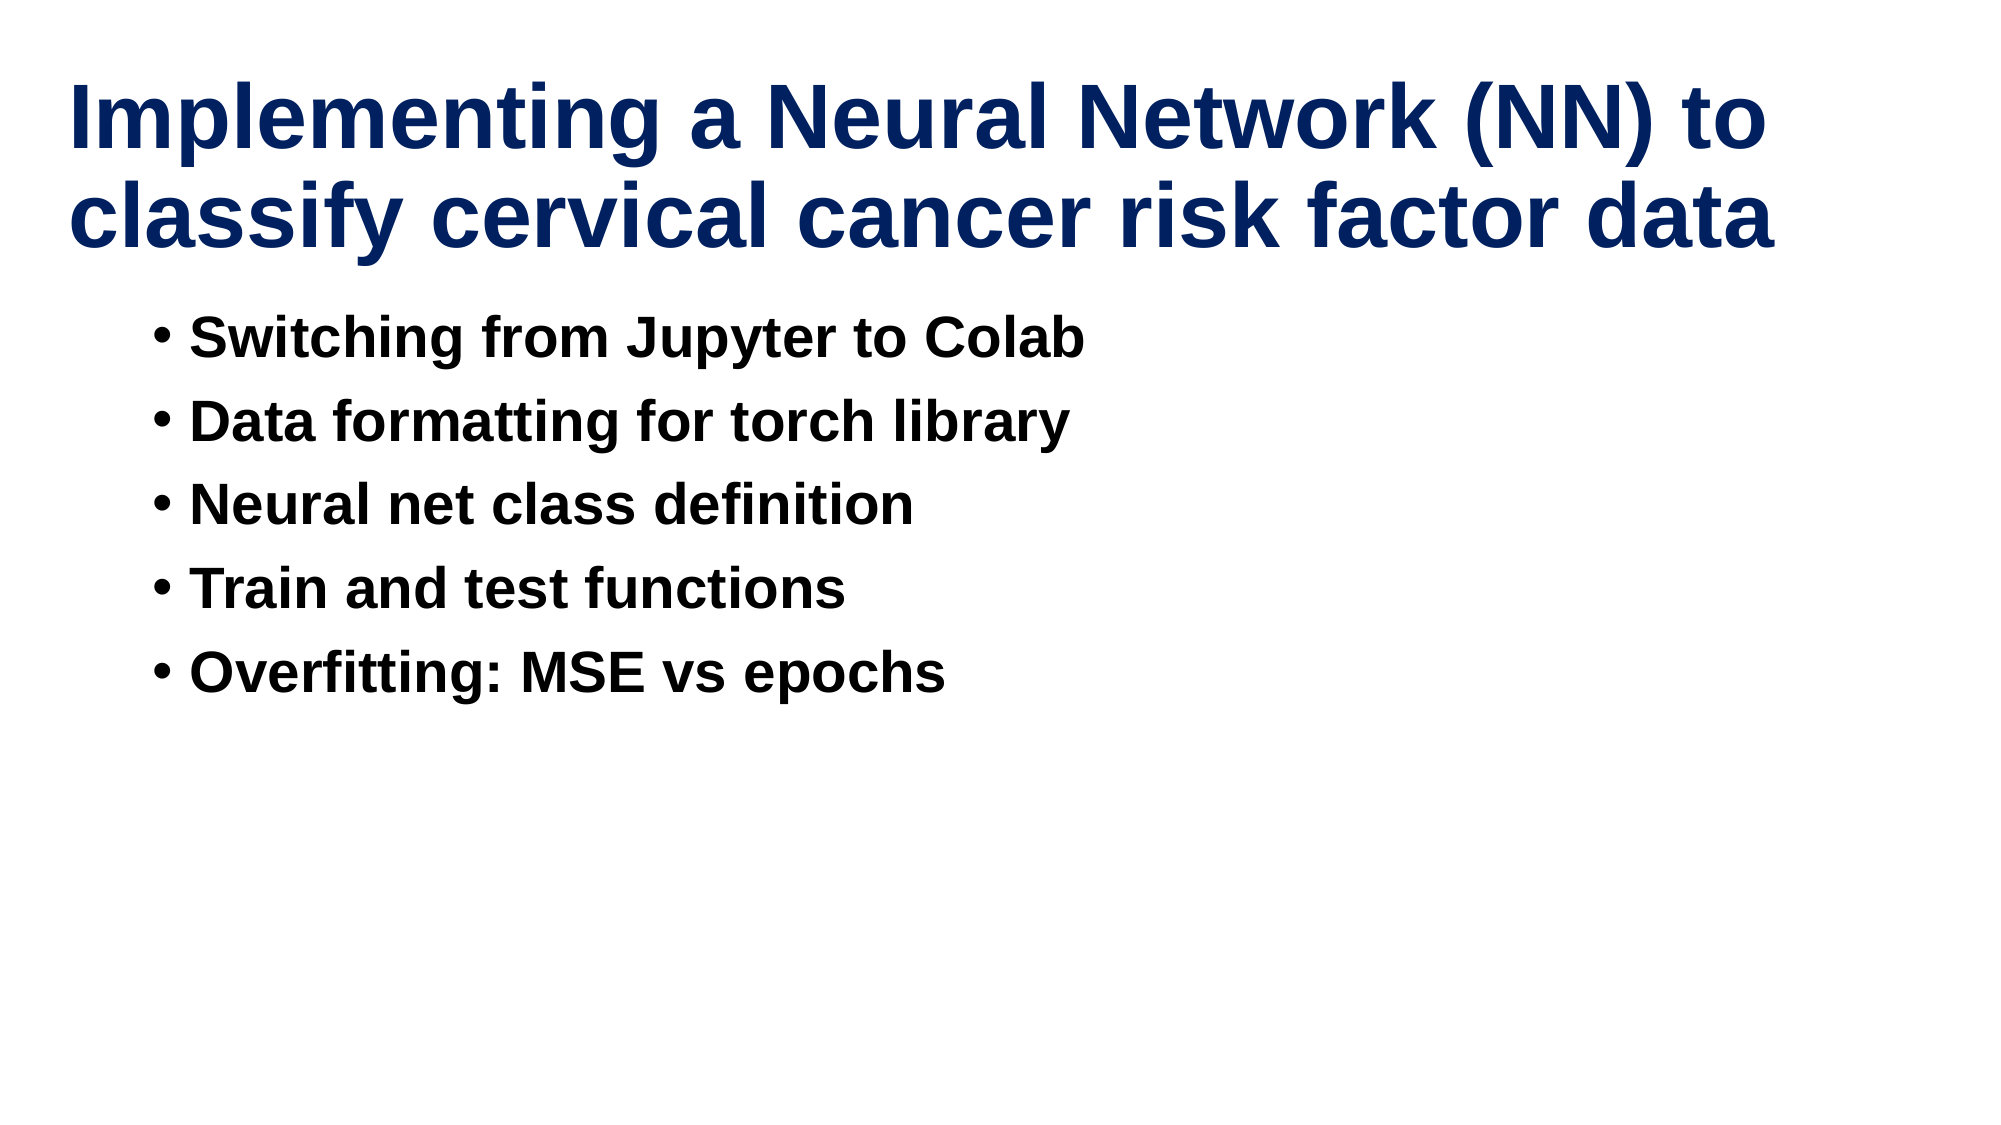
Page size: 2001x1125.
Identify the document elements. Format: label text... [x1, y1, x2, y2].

title Implementing a Neural Network (NN) to classify cervical cancer risk factor data [53, 59, 1983, 278]
list Switching from Jupyter to Colab Data formatting for torch library Neural net class definition Train and test functions Overfitting: MSE vs epochs [137, 299, 1863, 1014]
